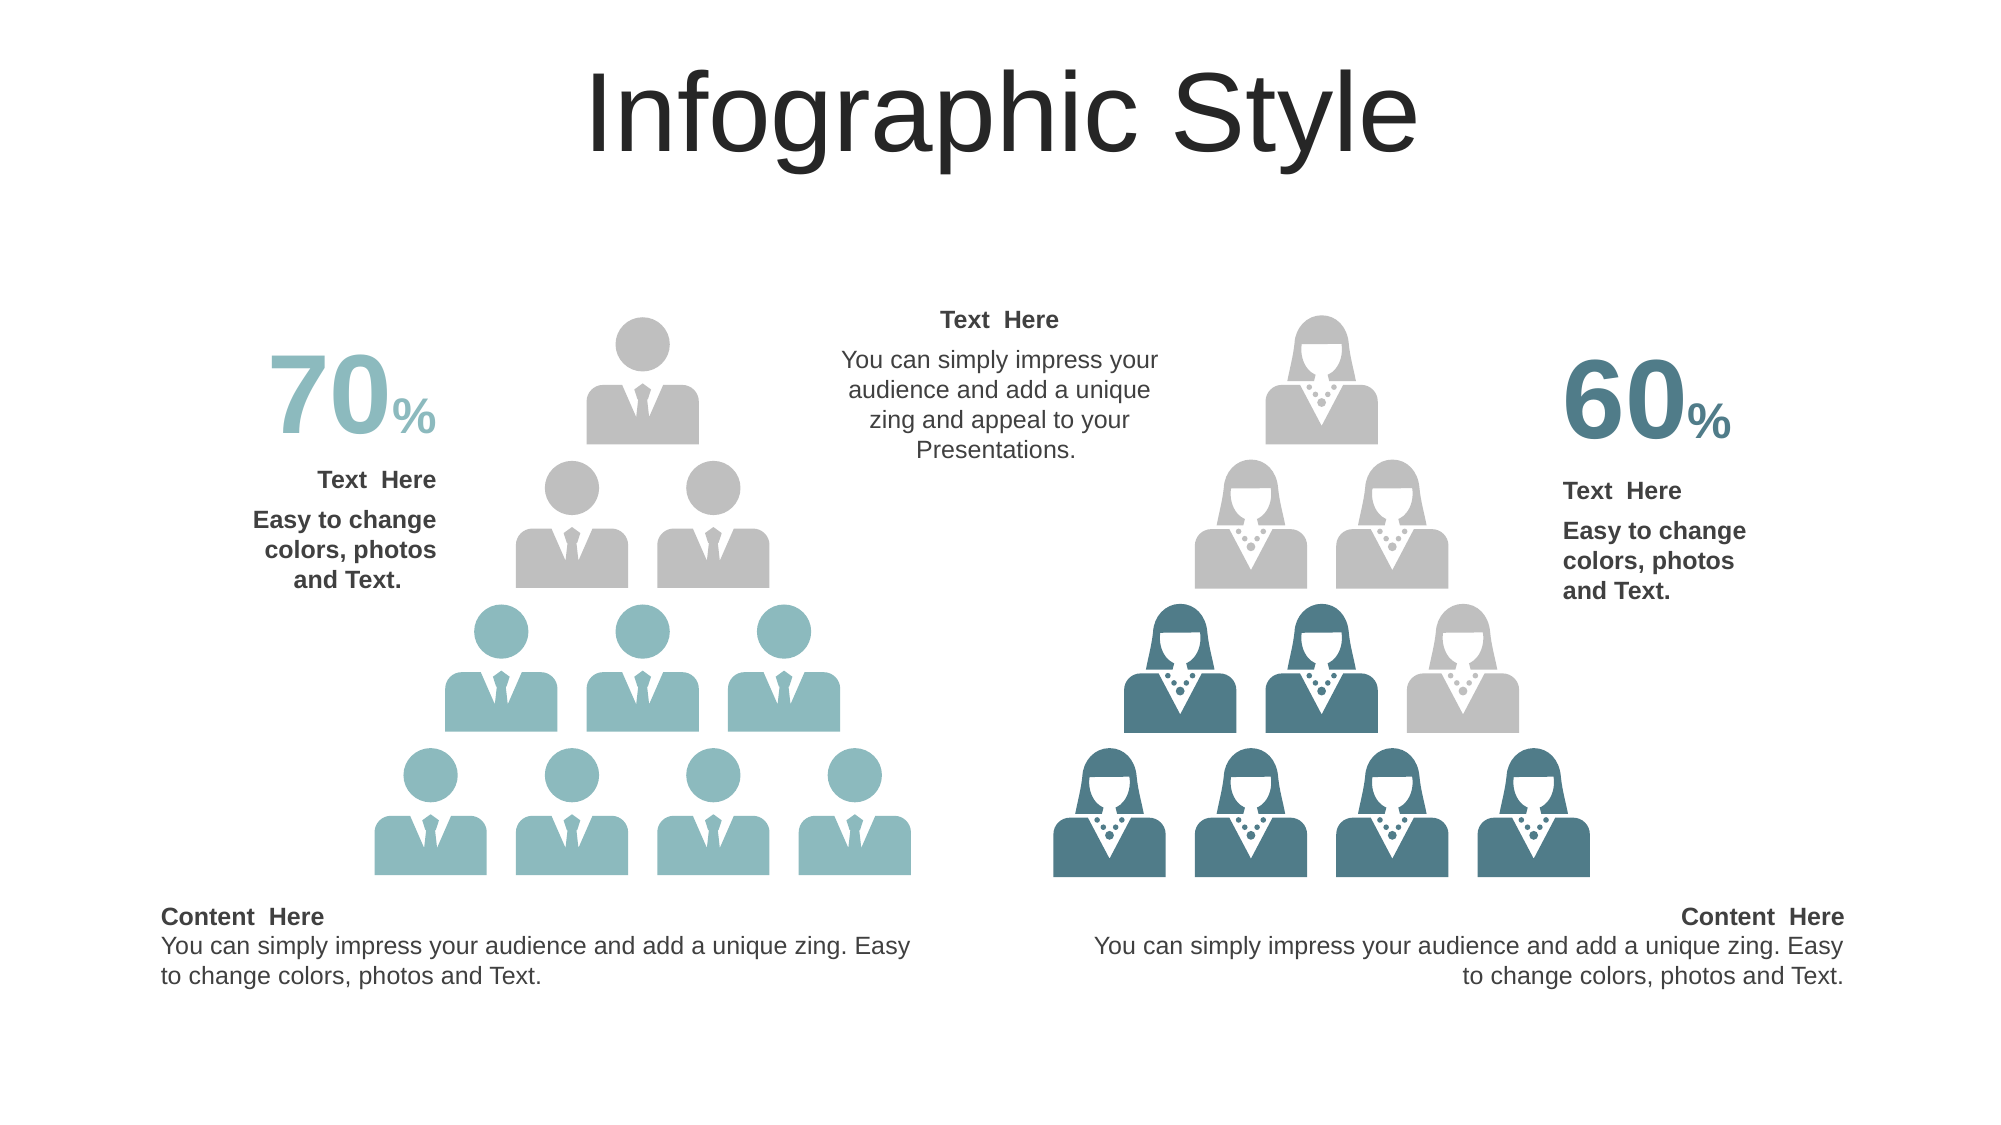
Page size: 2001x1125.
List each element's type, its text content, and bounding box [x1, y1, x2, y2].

text_box 70% [232, 313, 452, 455]
text_box [1264, 314, 1379, 446]
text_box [1052, 893, 1860, 999]
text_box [815, 295, 1185, 473]
text_box [585, 382, 700, 446]
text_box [515, 460, 770, 588]
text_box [204, 455, 452, 603]
list Infographic Style [53, 55, 1952, 175]
text_box [614, 316, 671, 373]
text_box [1194, 459, 1449, 589]
text_box 60% [1548, 318, 1762, 466]
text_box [374, 748, 911, 876]
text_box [1124, 603, 1520, 733]
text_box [445, 604, 841, 732]
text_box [1053, 748, 1590, 878]
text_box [1548, 466, 1795, 614]
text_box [146, 893, 954, 999]
